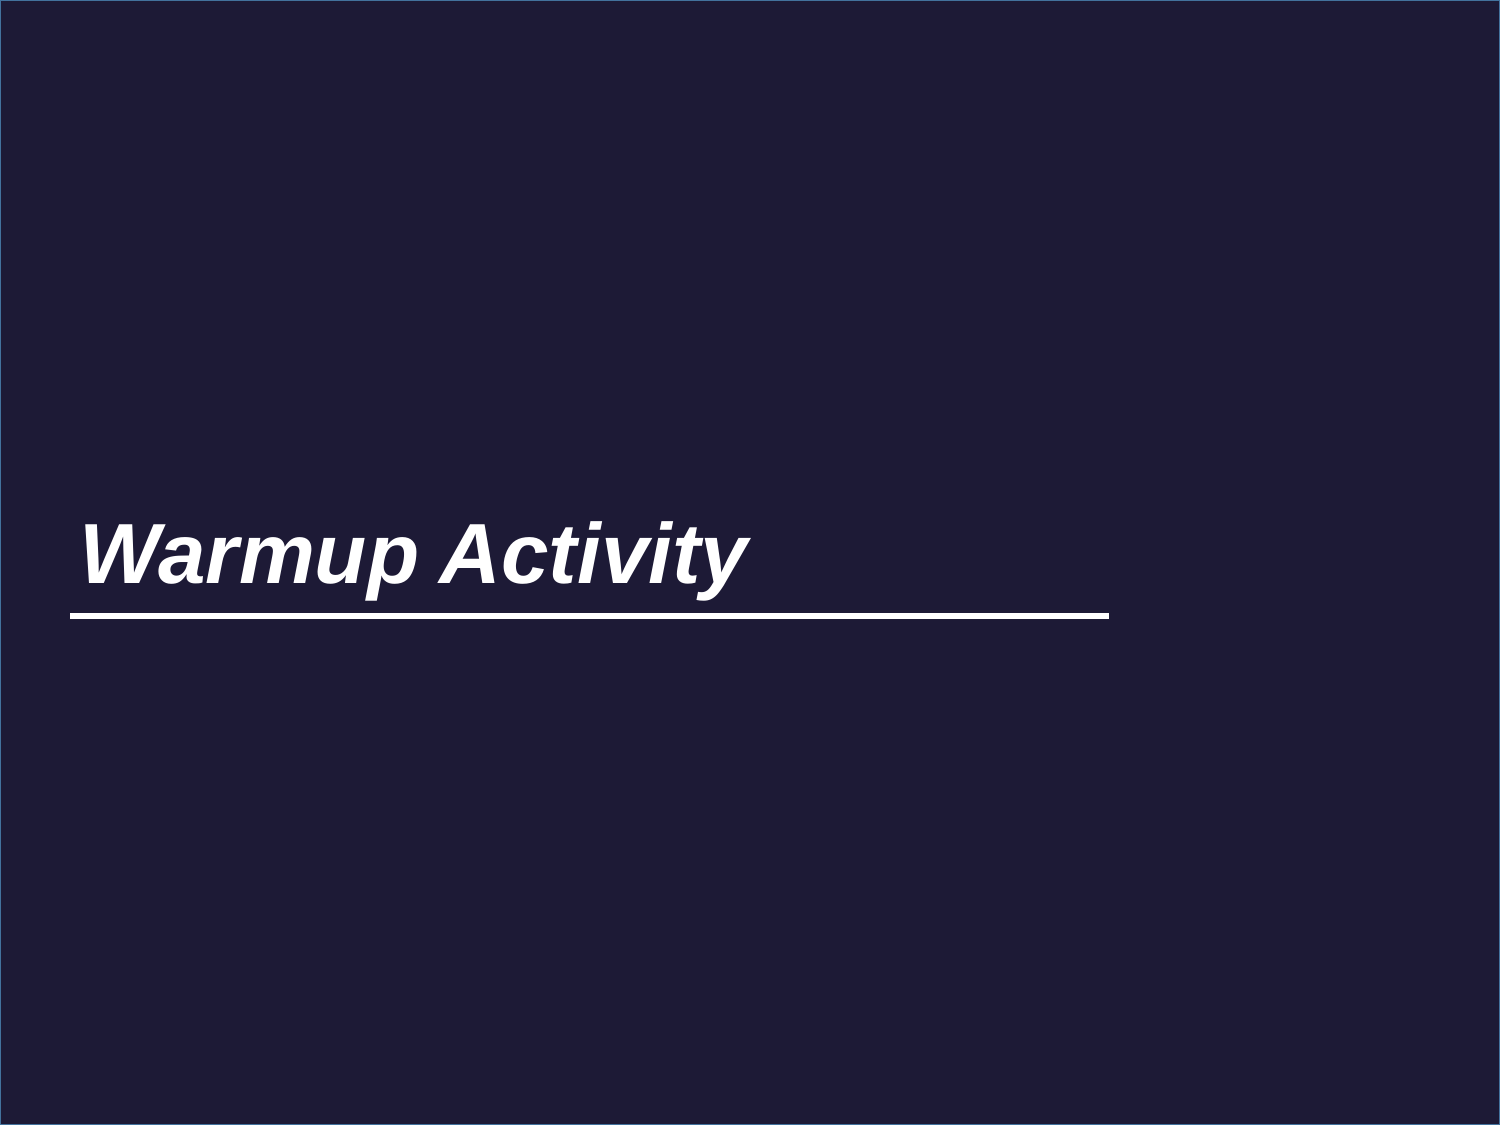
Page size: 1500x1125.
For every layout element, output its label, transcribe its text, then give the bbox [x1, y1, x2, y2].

title Warmup Activity [64, 484, 1415, 628]
